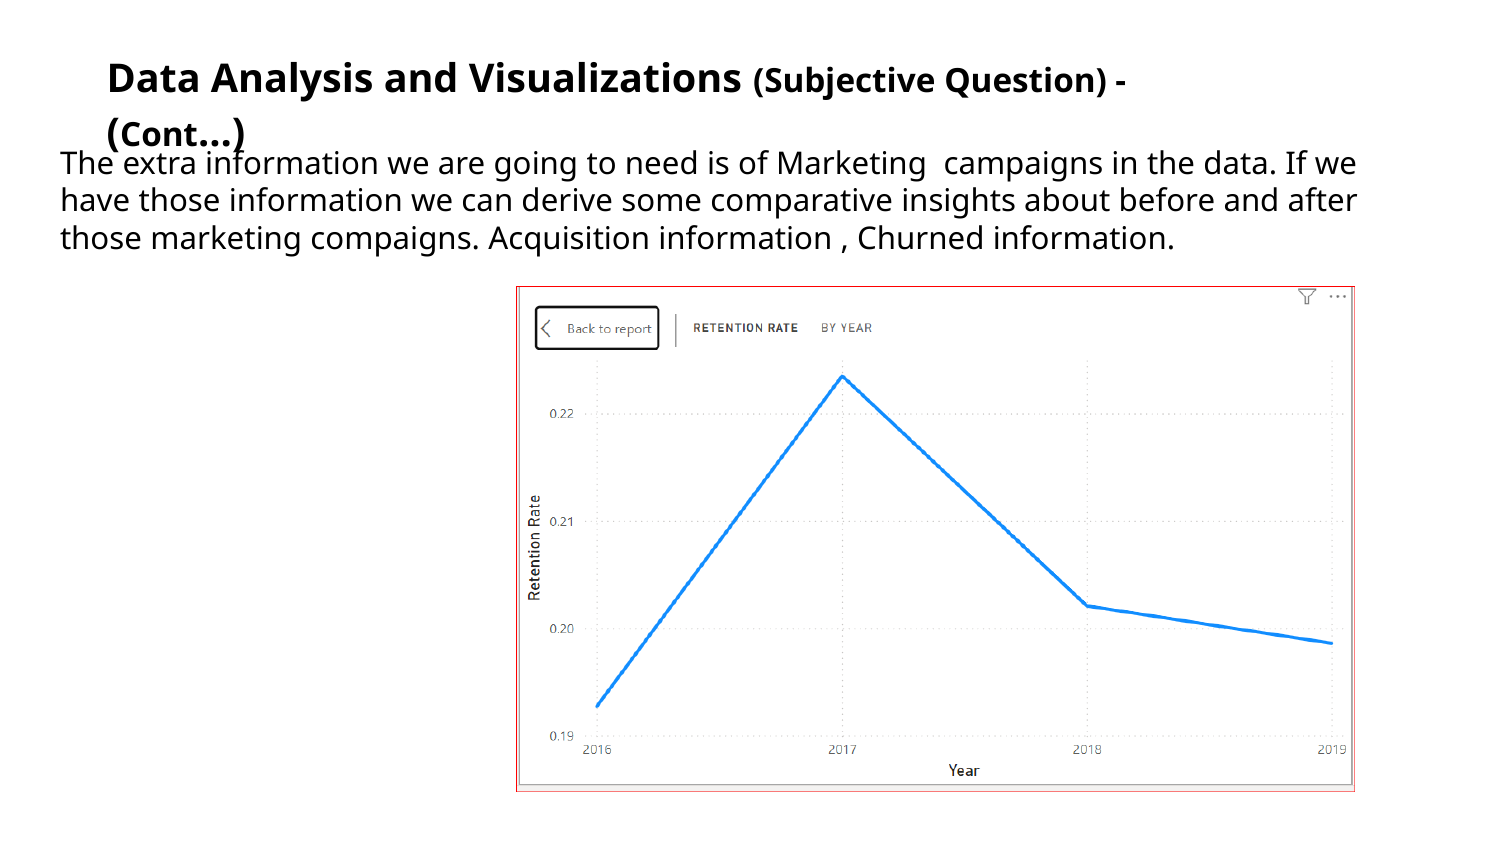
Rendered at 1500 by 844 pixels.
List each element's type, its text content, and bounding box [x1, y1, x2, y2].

picture [516, 286, 1355, 792]
text_box The extra information we are going to need is of Marketing campaigns in the data. If we have those information we can derive some comparative insights about before and after those marketing compaigns. Acquisition information , Churned information. [45, 135, 1377, 753]
text_box Data Analysis and Visualizations (Subjective Question) - (Cont…) [91, 31, 1227, 135]
